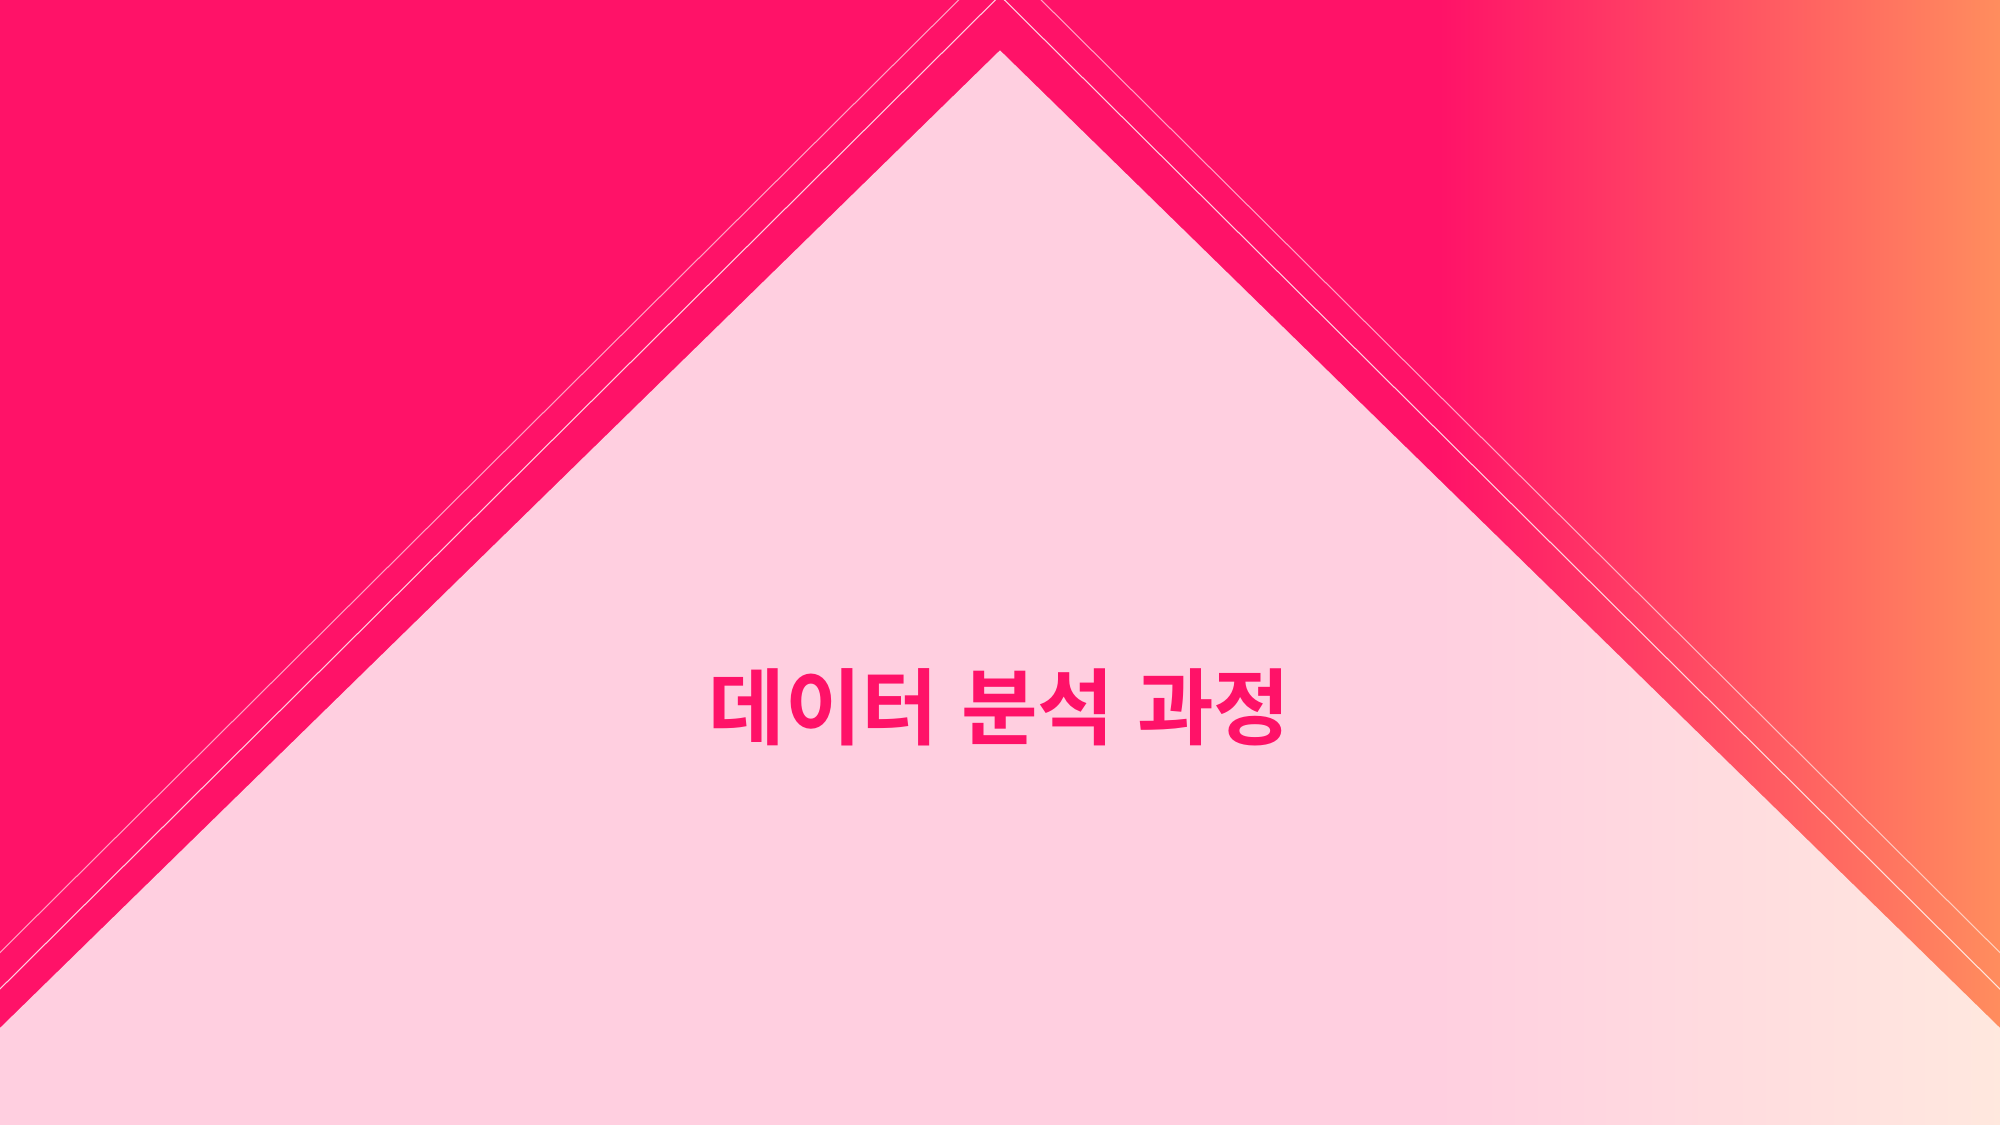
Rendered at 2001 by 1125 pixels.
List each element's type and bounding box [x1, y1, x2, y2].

text_box [0, 0, 2000, 1125]
